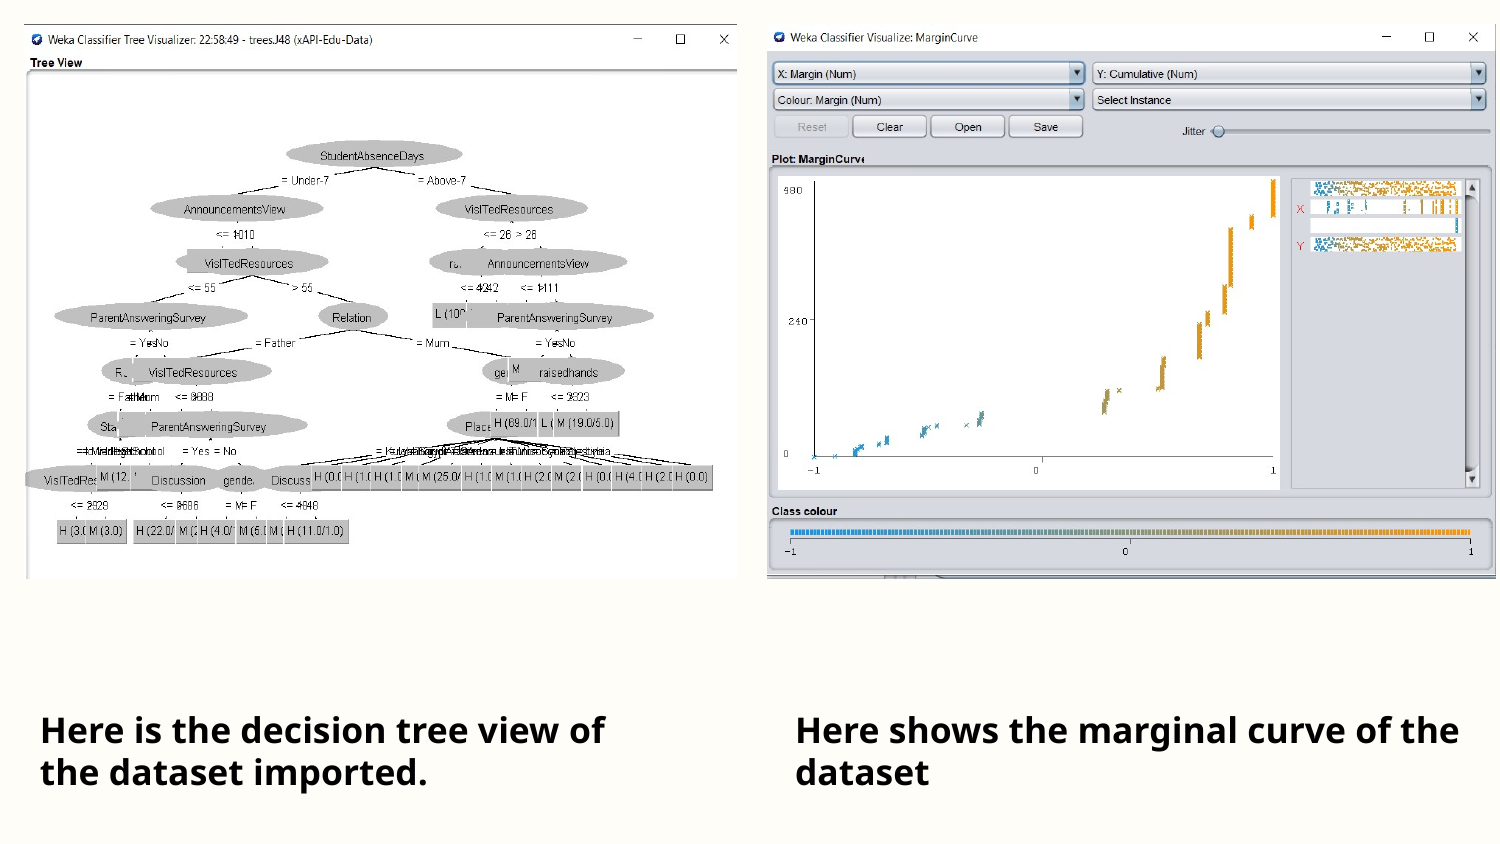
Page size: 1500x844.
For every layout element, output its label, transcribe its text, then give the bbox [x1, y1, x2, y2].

text_box Here is the decision tree view of the dataset imported. [24, 692, 656, 808]
picture [24, 24, 737, 579]
text_box Here shows the marginal curve of the dataset [780, 692, 1492, 808]
picture [767, 24, 1496, 579]
